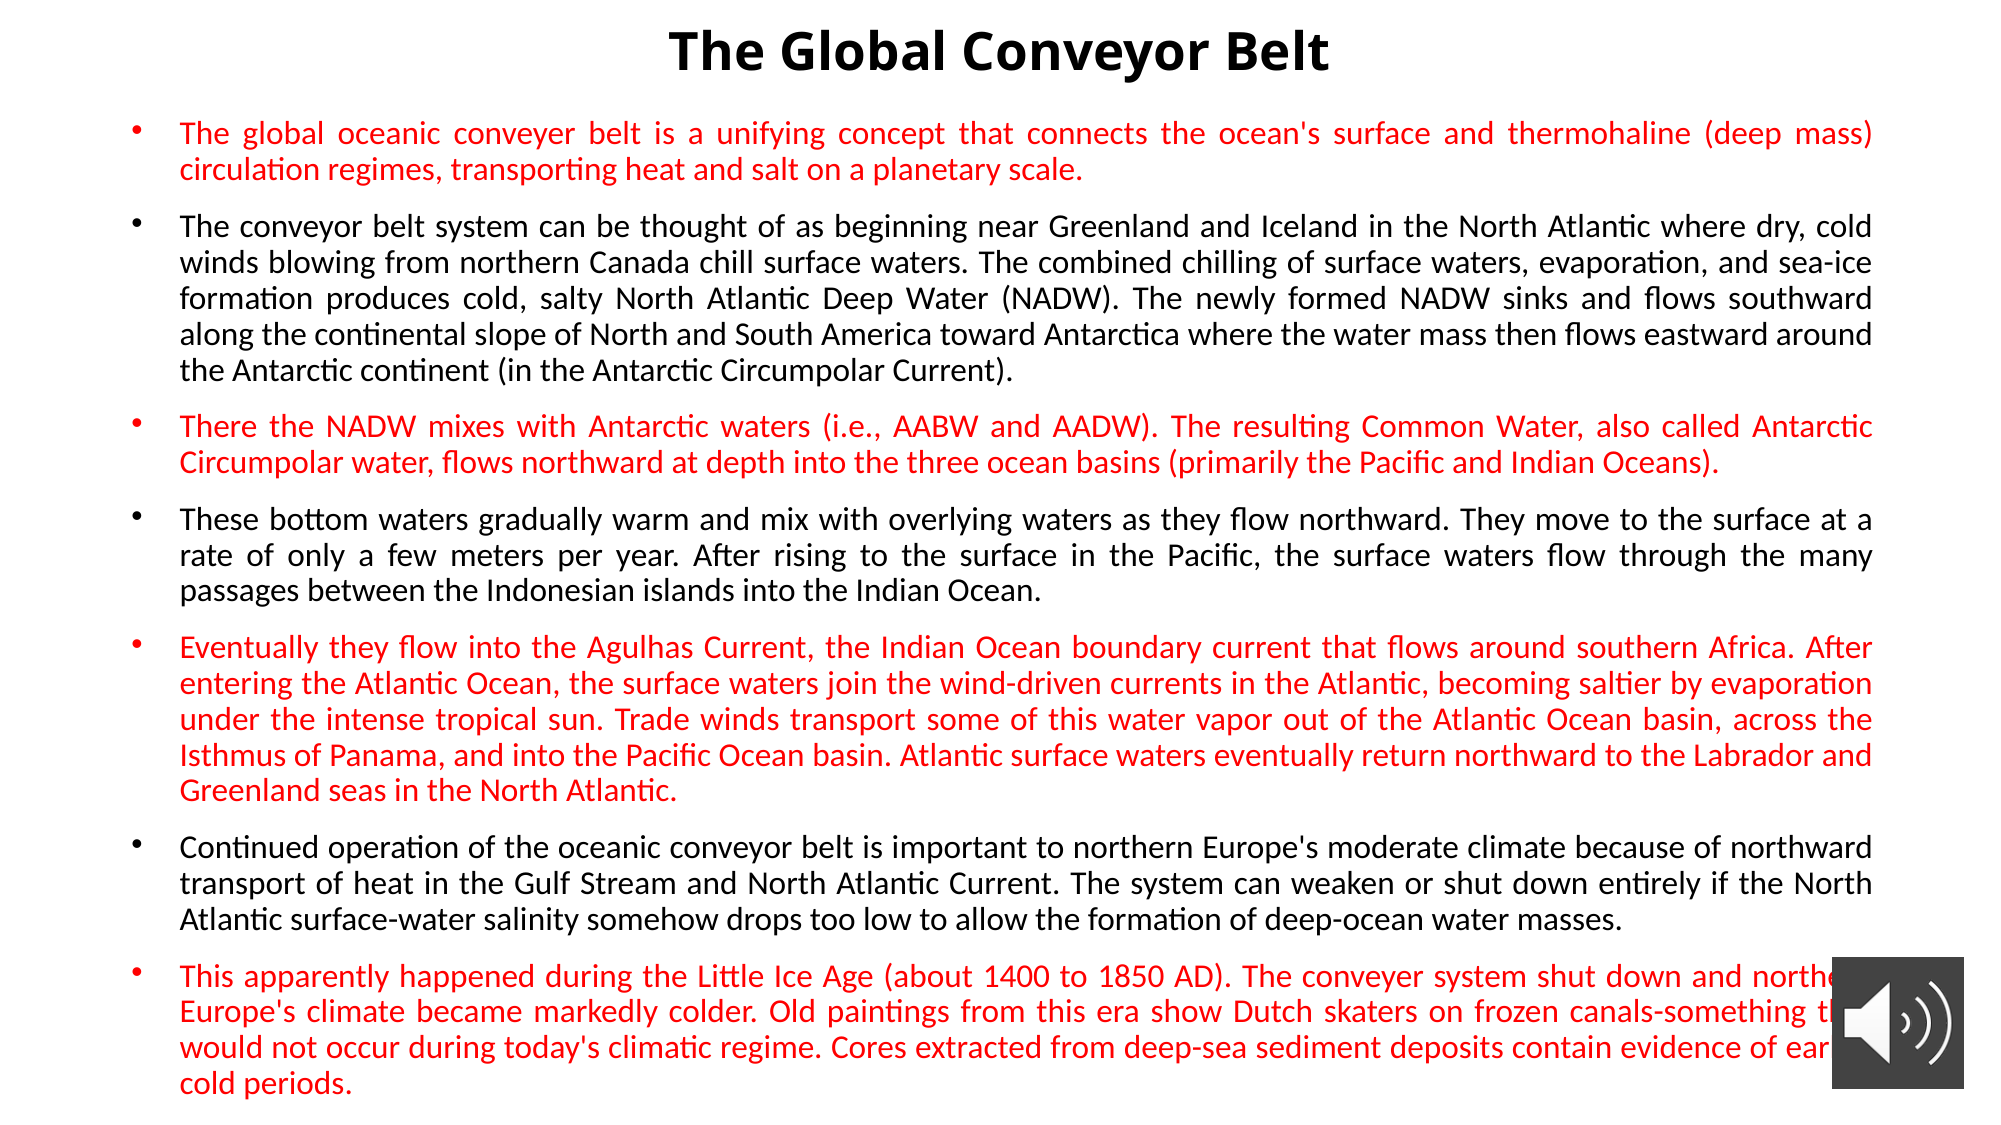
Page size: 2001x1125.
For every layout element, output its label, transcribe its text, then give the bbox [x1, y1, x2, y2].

picture [1831, 956, 1965, 1090]
list The global oceanic conveyer belt is a unifying concept that connects the ocean's surface and thermohaline (deep mass) circulation regimes, transporting heat and salt on a planetary scale. The conveyor belt system can be thought of as beginning near Greenland and Iceland in the North Atlantic where dry, cold winds blowing from northern Canada chill surface waters. The combined chilling of surface waters, evaporation, and sea-ice formation produces cold, salty North Atlantic Deep Water (NADW). The newly formed NADW sinks and flows southward along the continental slope of North and South America toward Antarctica where the water mass then flows eastward around the Antarctic continent (in the Antarctic Circumpolar Current). There the NADW mixes with Antarctic waters (i.e., AABW and AADW). The resulting Common Water, also called Antarctic Circumpolar water, flows northward at depth into the three ocean basins (primarily the Pacific and Indian Oceans). These bottom waters gradually warm and mix with overlying waters as they flow northward. They move to the surface at a rate of only a few meters per year. After rising to the surface in the Pacific, the surface waters flow through the many passages between the Indonesian islands into the Indian Ocean. Eventually they flow into the Agulhas Current, the Indian Ocean boundary current that flows around southern Africa. After entering the Atlantic Ocean, the surface waters join the wind-driven currents in the Atlantic, becoming saltier by evaporation under the intense tropical sun. Trade winds transport some of this water vapor out of the Atlantic Ocean basin, across the Isthmus of Panama, and into the Pacific Ocean basin. Atlantic surface waters eventually return northward to the Labrador and Greenland seas in the North Atlantic. Continued operation of the oceanic conveyor belt is important to northern Europe's moderate climate because of northward transport of heat in the Gulf Stream and North Atlantic Current. The system can weaken or shut down entirely if the North Atlantic surface-water salinity somehow drops too low to allow the formation of deep-ocean water masses. This apparently happened during the Little Ice Age (about 1400 to 1850 AD). The conveyer system shut down and northern Europe's climate became markedly colder. Old paintings from this era show Dutch skaters on frozen canals-something that would not occur during today's climatic regime. Cores extracted from deep-sea sediment deposits contain evidence of earlier cold periods. [100, 108, 1891, 1125]
title The Global Conveyor Belt [324, 0, 1675, 108]
